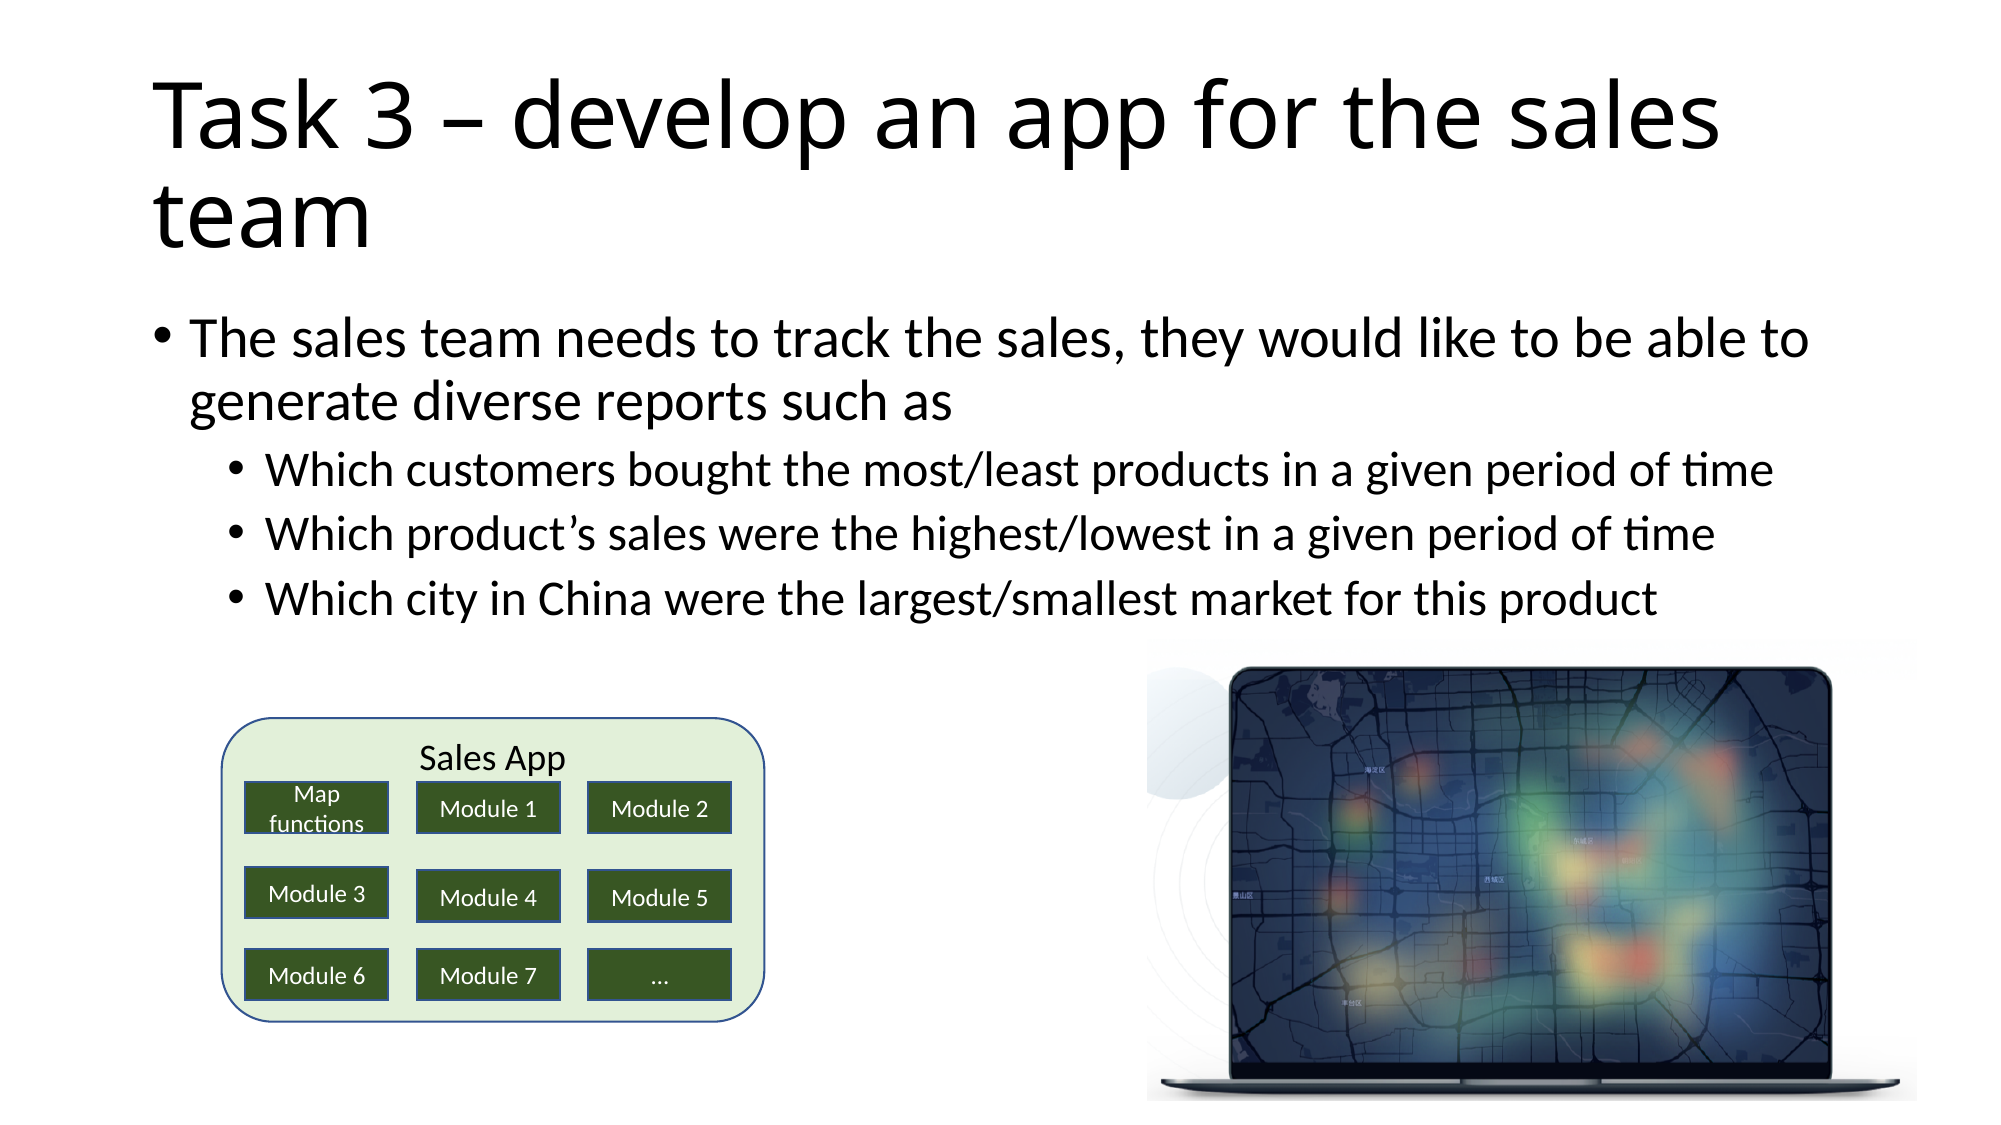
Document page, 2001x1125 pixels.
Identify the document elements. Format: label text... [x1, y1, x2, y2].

text_box Map functions [244, 781, 389, 834]
text_box Module 4 [416, 869, 561, 923]
picture [1147, 639, 1917, 1101]
text_box Sales App [220, 717, 766, 1023]
text_box Module 6 [244, 948, 389, 1001]
text_box Module 2 [587, 781, 732, 834]
text_box Module 5 [587, 869, 732, 923]
text_box Module 7 [416, 948, 561, 1001]
text_box Module 3 [244, 866, 389, 919]
text_box … [587, 948, 732, 1001]
list The sales team needs to track the sales, they would like to be able to generate diverse reports such as Which customers bought the most/least products in a given period of time Which product’s sales were the highest/lowest in a given period of time Which city in China were the largest/smallest market for this product [137, 299, 1863, 1014]
text_box Module 1 [416, 781, 561, 834]
title Task 3 – develop an app for the sales team [137, 59, 1863, 278]
